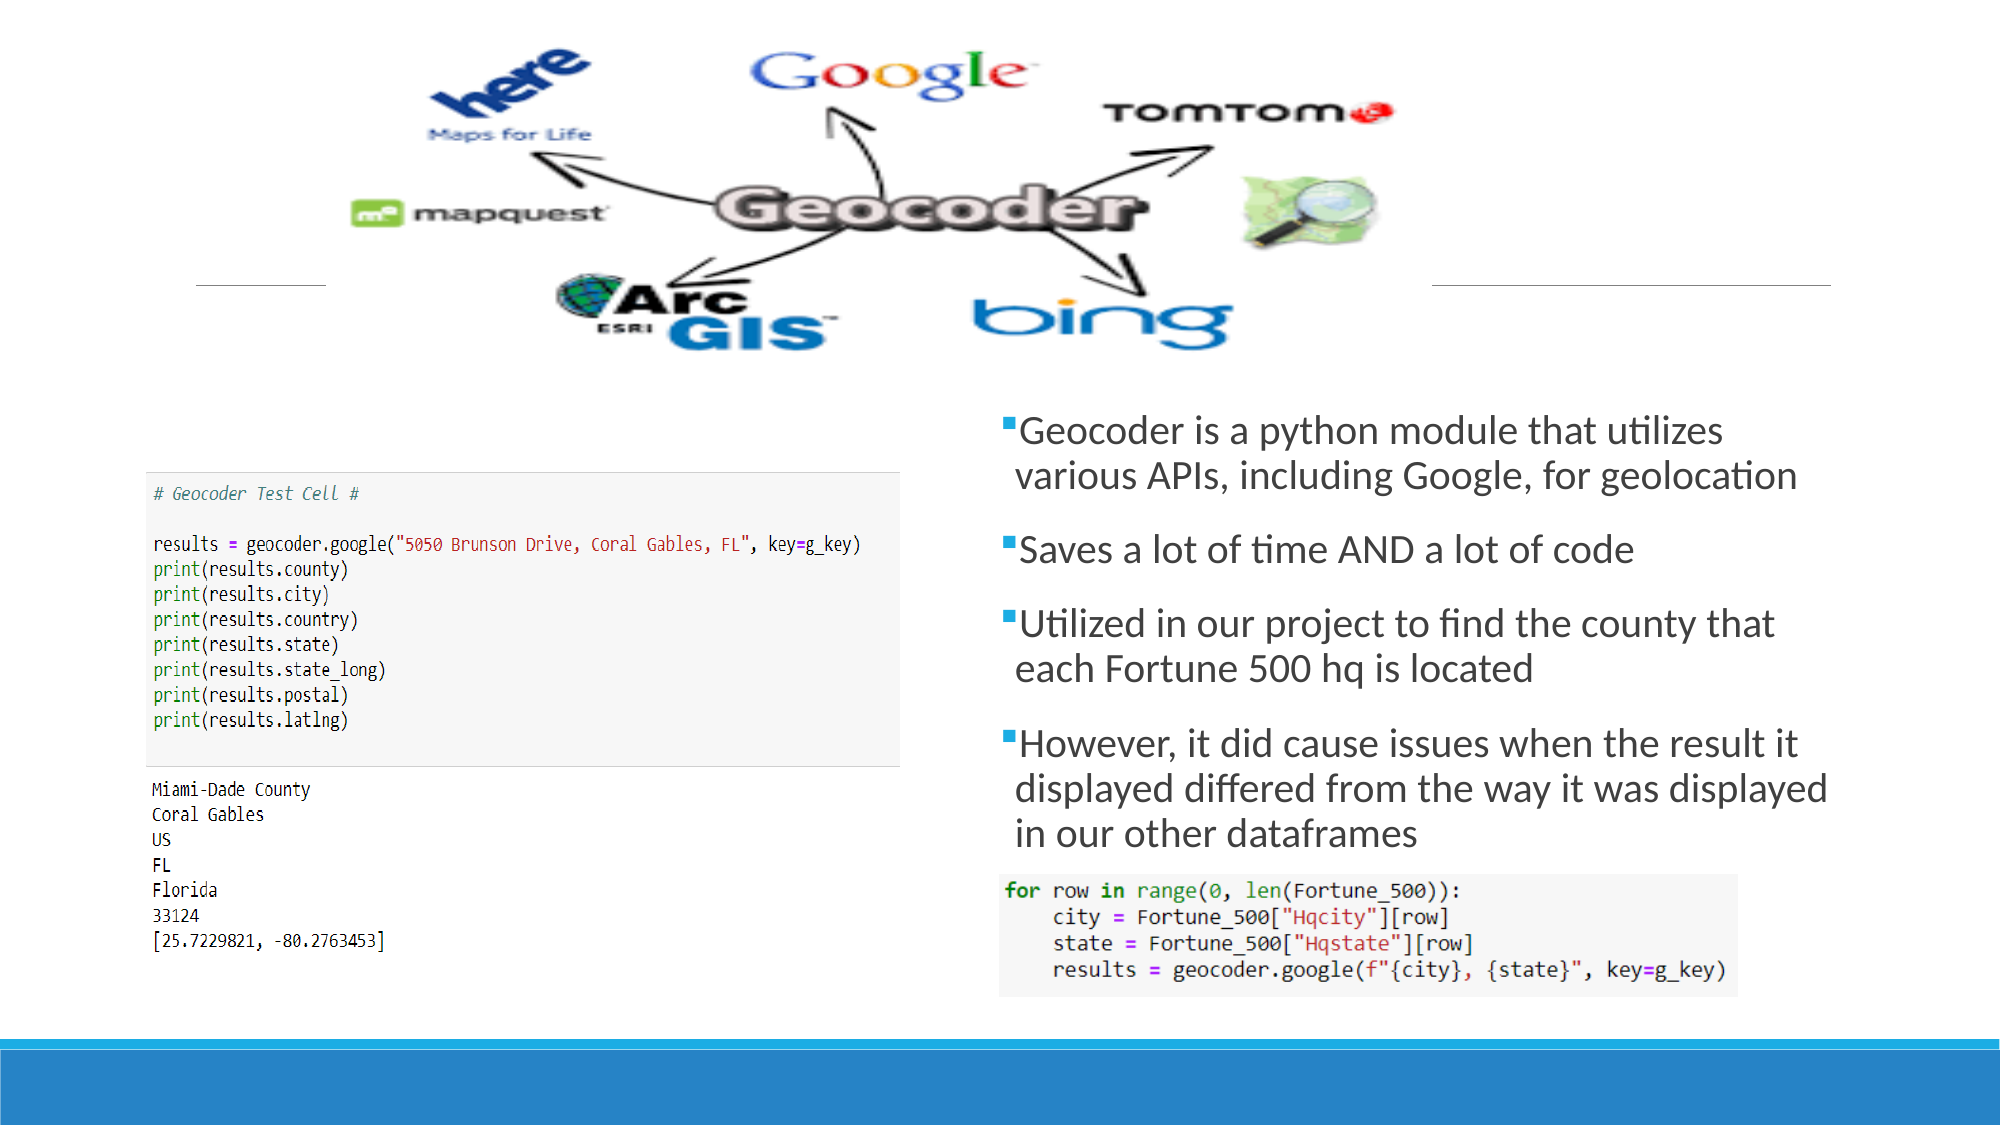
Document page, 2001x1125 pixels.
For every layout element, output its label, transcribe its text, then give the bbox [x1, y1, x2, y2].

picture [325, 30, 1433, 380]
picture [999, 873, 1738, 998]
list Geocoder is a python module that utilizes various APIs, including Google, for geolocation Saves a lot of time AND a lot of code Utilized in our project to find the county that each Fortune 500 hq is located However, it did cause issues when the result it displayed differed from the way it was displayed in our other dataframes [999, 400, 1830, 893]
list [145, 470, 901, 964]
